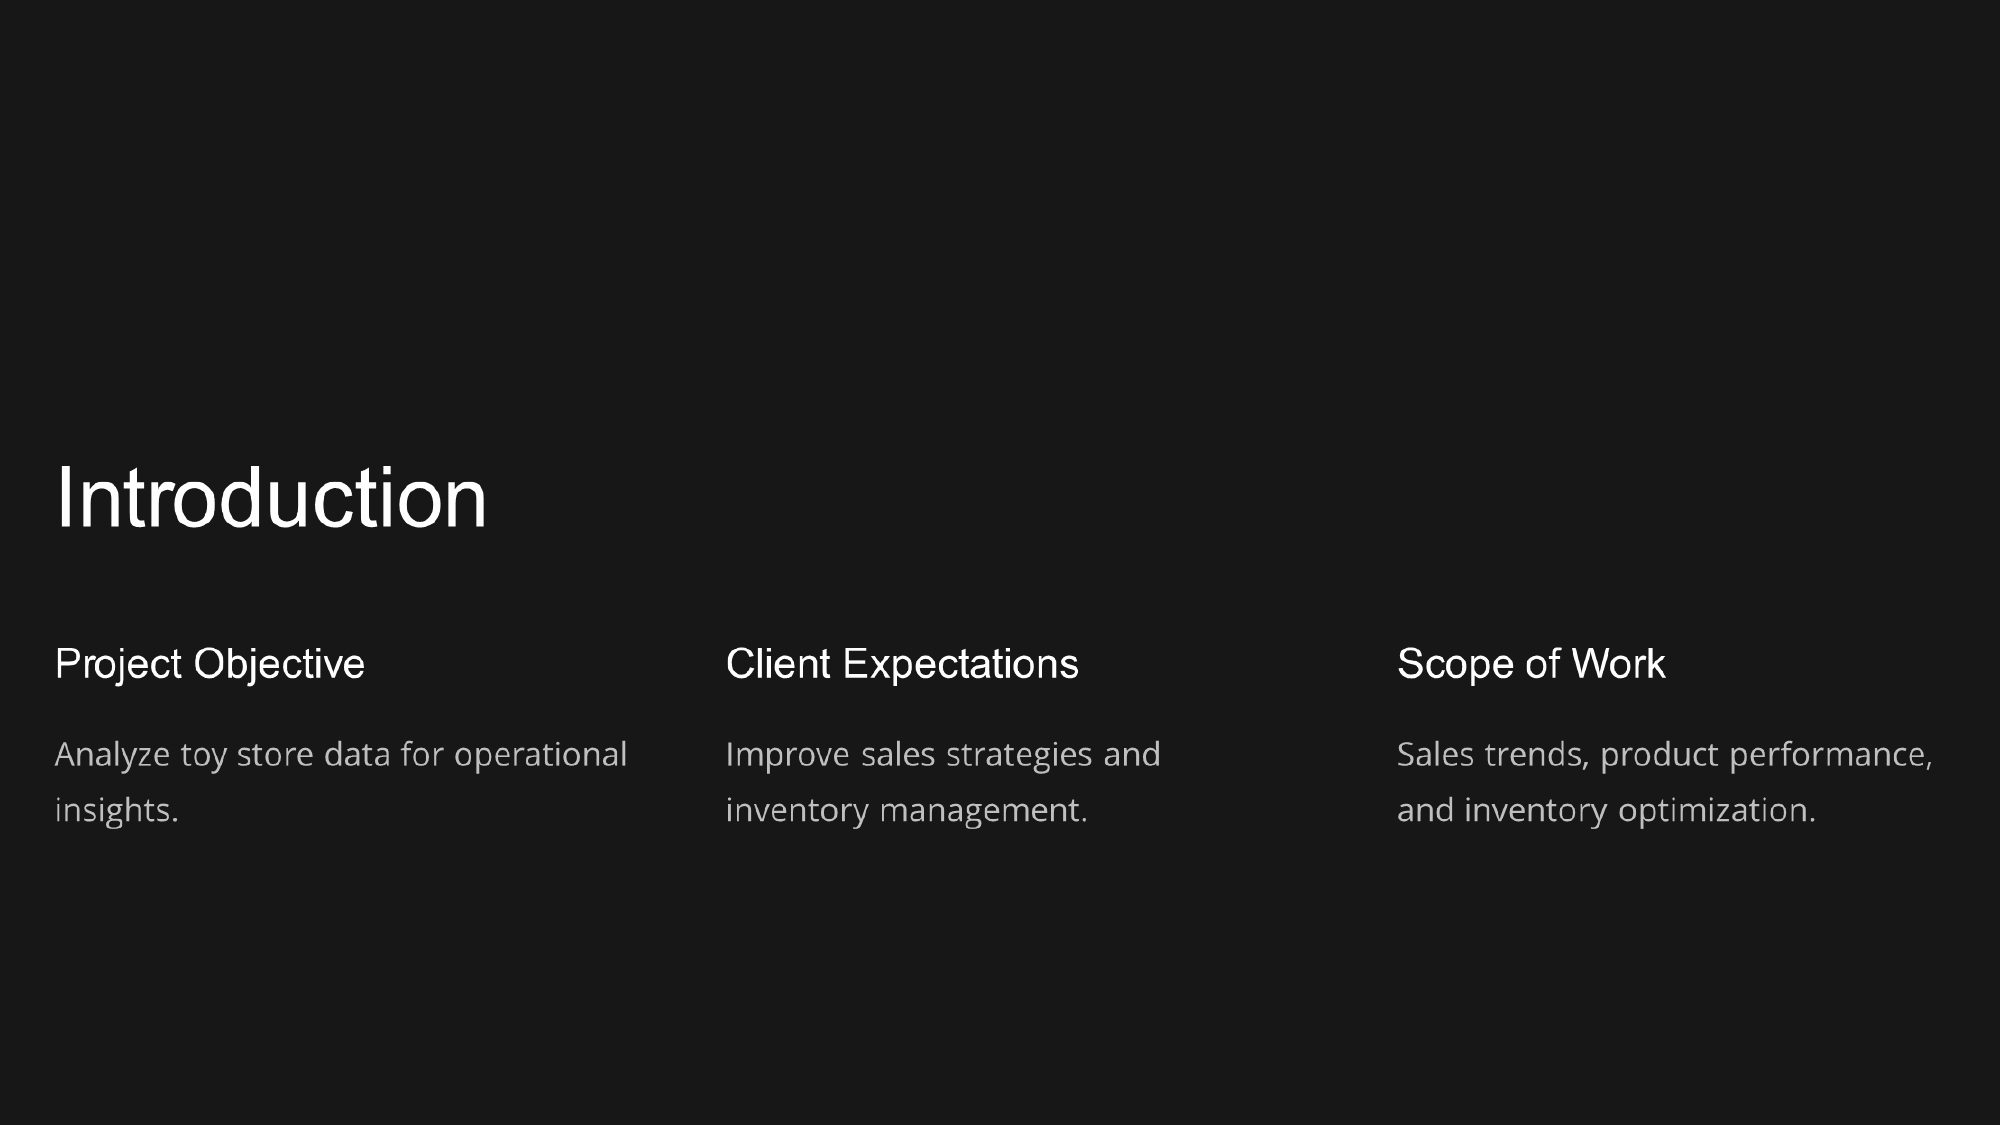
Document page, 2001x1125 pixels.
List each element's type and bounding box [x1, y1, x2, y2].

picture [2, 418, 1986, 850]
